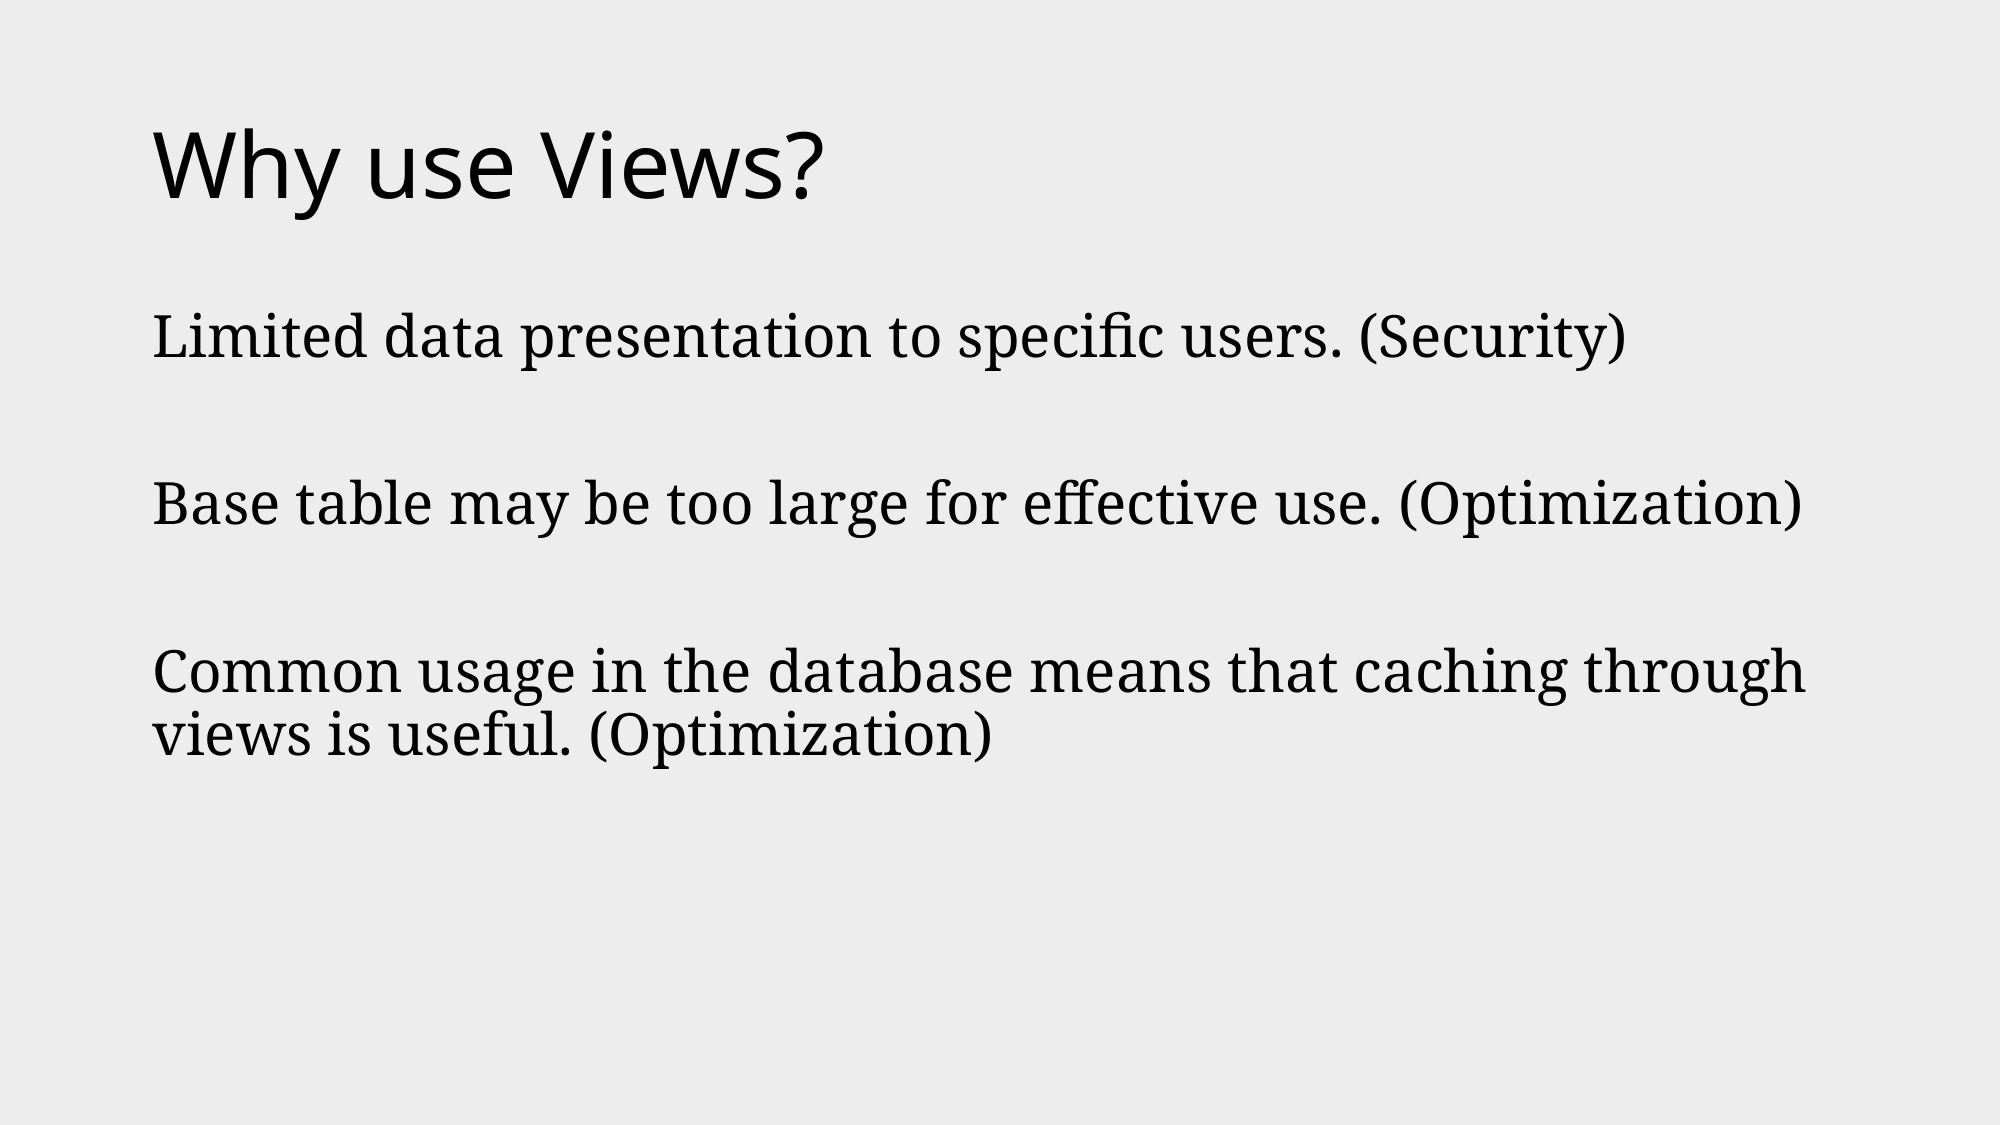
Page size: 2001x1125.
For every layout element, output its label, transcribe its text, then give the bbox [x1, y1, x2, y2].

title Why use Views? [137, 59, 1863, 278]
list Limited data presentation to specific users. (Security) Base table may be too large for effective use. (Optimization) Common usage in the database means that caching through views is useful. (Optimization) [137, 299, 1863, 1014]
